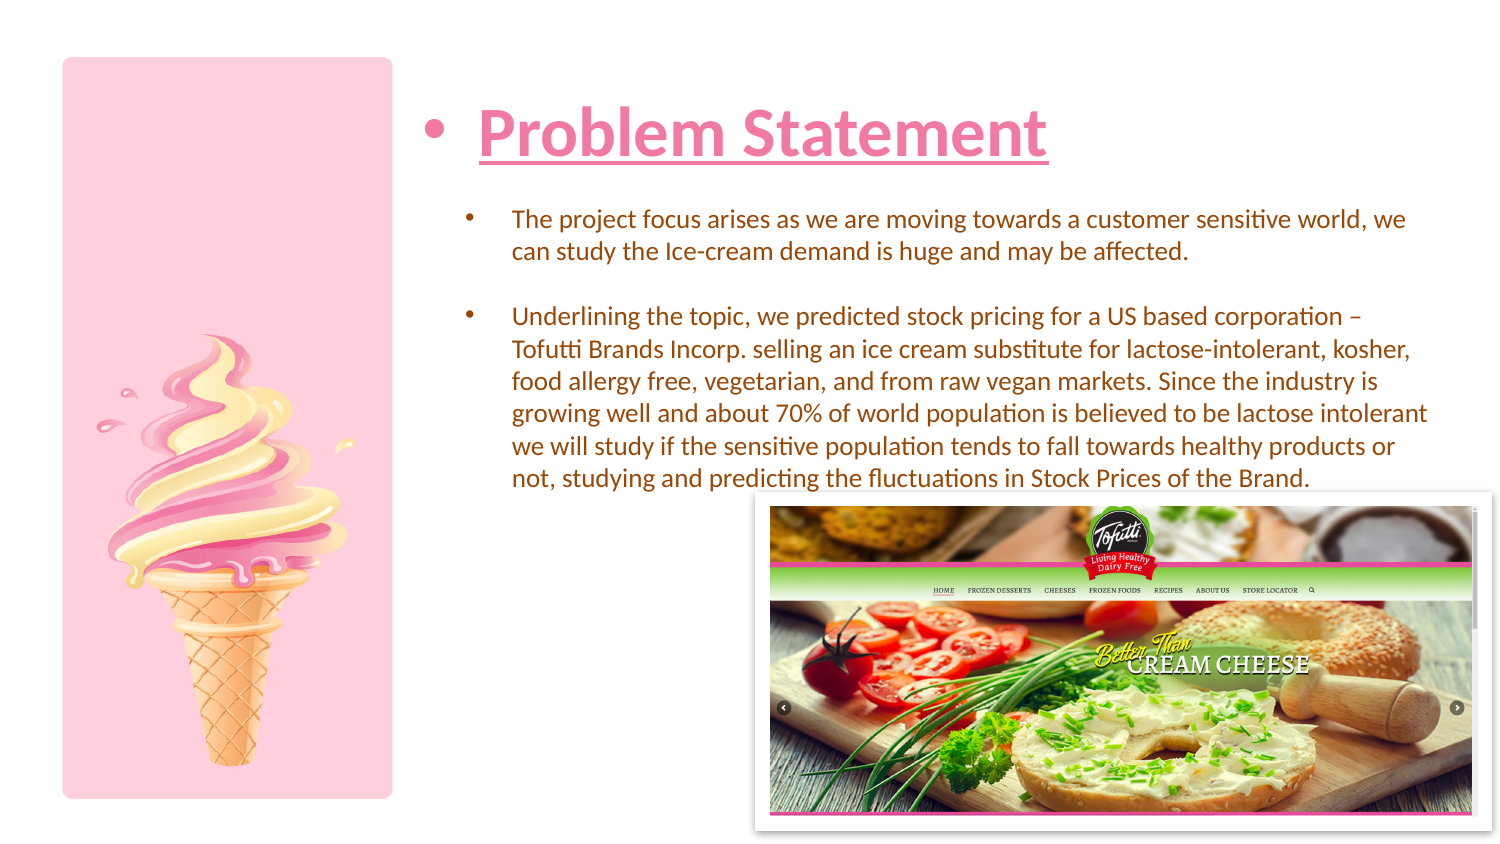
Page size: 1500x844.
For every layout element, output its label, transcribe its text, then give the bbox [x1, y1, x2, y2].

list [390, 196, 750, 754]
title Problem Statement [407, 57, 1425, 196]
text_box The project focus arises as we are moving towards a customer sensitive world, we can study the Ice-cream demand is huge and may be affected. Underlining the topic, we predicted stock pricing for a US based corporation – Tofutti Brands Incorp. selling an ice cream substitute for lactose-intolerant, kosher, food allergy free, vegetarian, and from raw vegan markets. Since the industry is growing well and about 70% of world population is believed to be lactose intolerant we will study if the sensitive population tends to fall towards healthy products or not, studying and predicting the fluctuations in Stock Prices of the Brand. [449, 193, 1451, 501]
picture [0, 0, 1500, 844]
